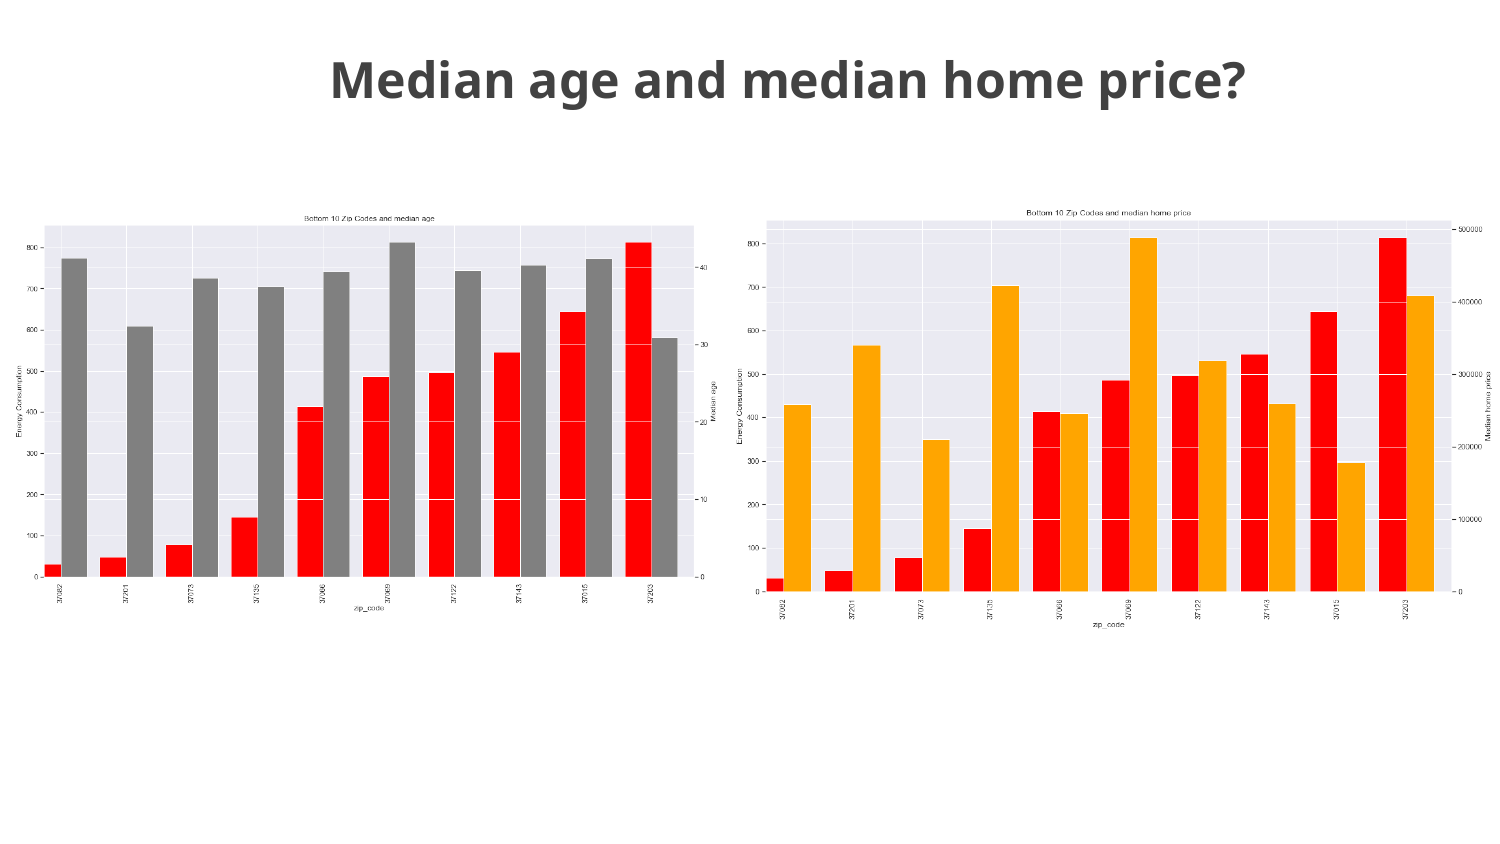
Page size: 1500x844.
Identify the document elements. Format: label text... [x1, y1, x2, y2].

picture [732, 205, 1497, 633]
picture [11, 210, 721, 616]
title Median age and median home price? [162, 33, 1415, 174]
